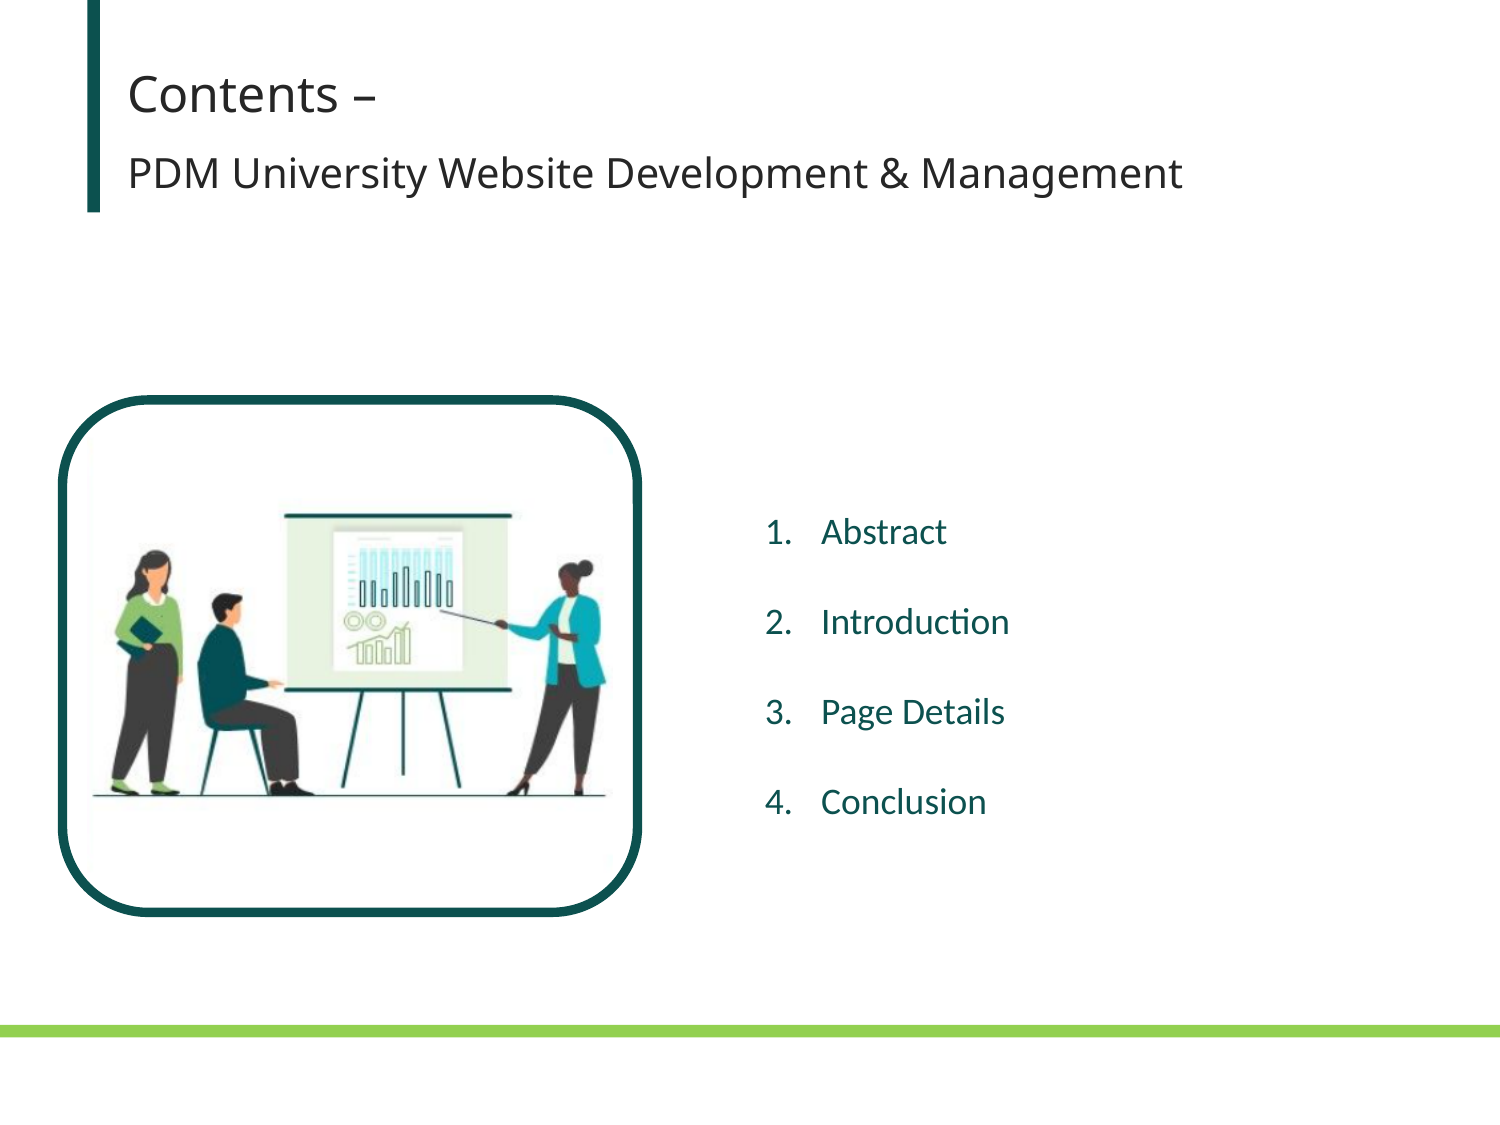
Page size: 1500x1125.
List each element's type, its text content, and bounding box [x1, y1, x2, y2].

text_box [0, 1023, 1500, 1040]
text_box [85, 0, 102, 214]
text_box Abstract Introduction Page Details Conclusion [749, 499, 1500, 830]
text_box [60, 397, 640, 915]
picture [87, 437, 613, 873]
text_box Contents – PDM University Website Development & Management [112, 24, 1388, 295]
